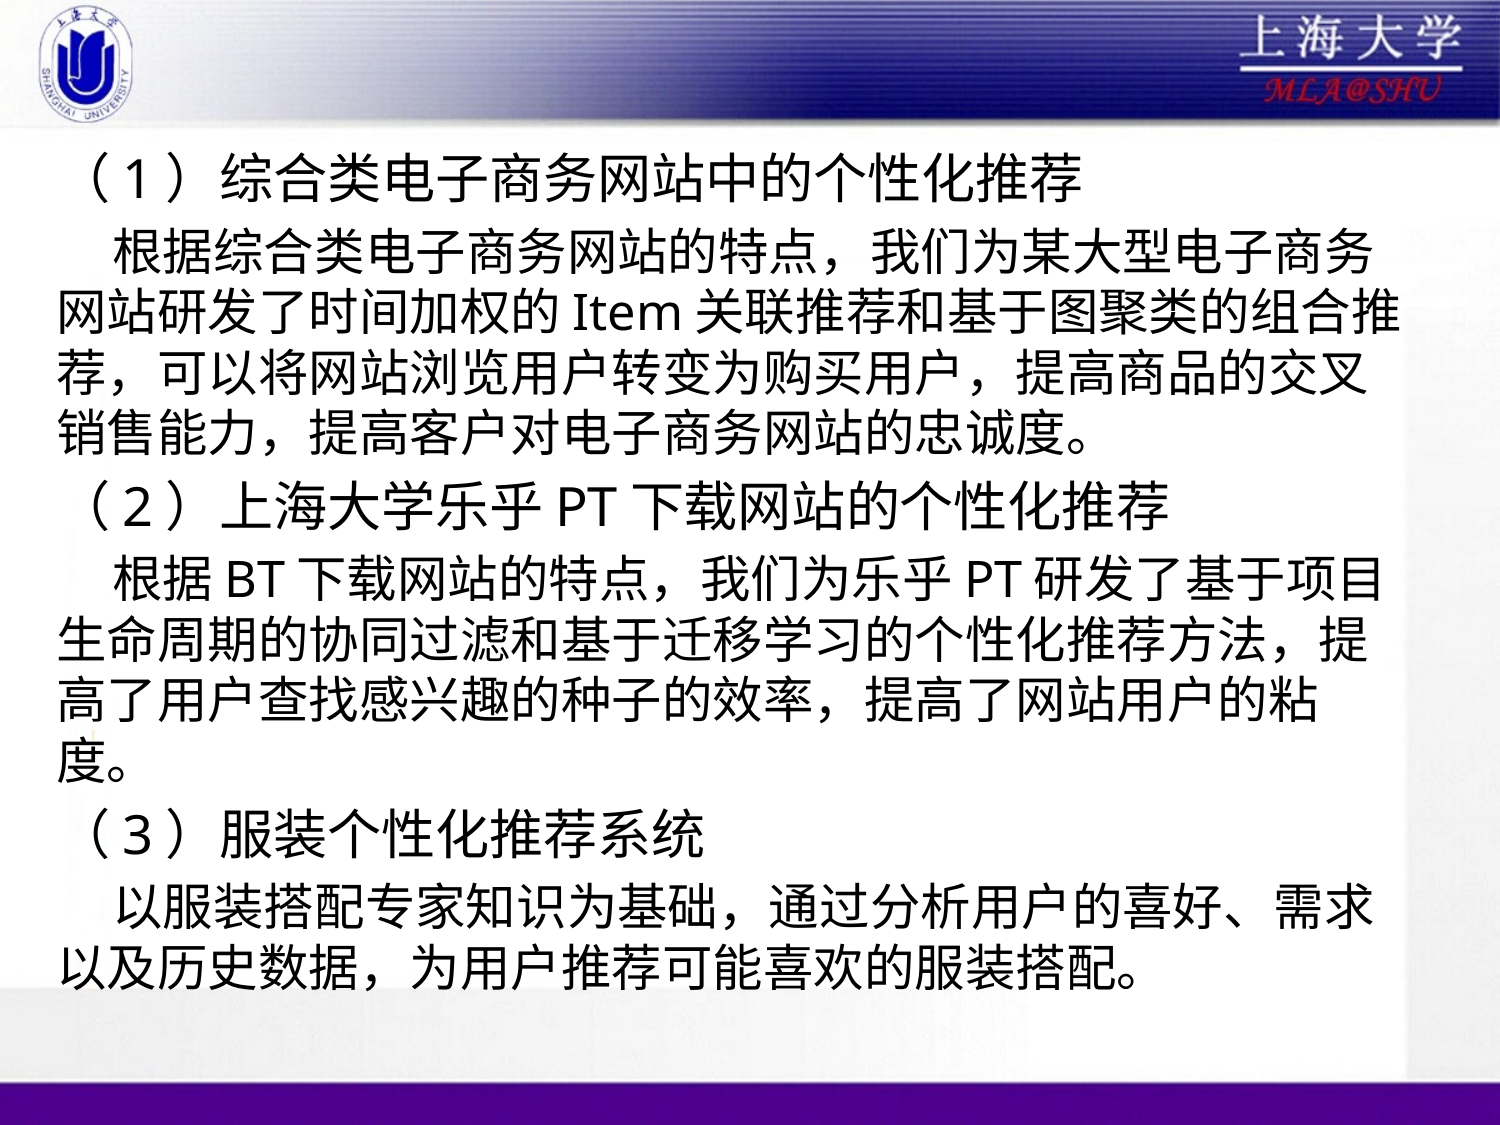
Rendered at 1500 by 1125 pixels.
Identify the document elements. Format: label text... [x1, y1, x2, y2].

list （1）综合类电子商务网站中的个性化推荐 根据综合类电子商务网站的特点，我们为某大型电子商务网站研发了时间加权的Item关联推荐和基于图聚类的组合推荐，可以将网站浏览用户转变为购买用户，提高商品的交叉销售能力，提高客户对电子商务网站的忠诚度。 （2）上海大学乐乎PT下载网站的个性化推荐 根据BT下载网站的特点，我们为乐乎PT研发了基于项目生命周期的协同过滤和基于迁移学习的个性化推荐方法，提高了用户查找感兴趣的种子的效率，提高了网站用户的粘度。 （3）服装个性化推荐系统 以服装搭配专家知识为基础，通过分析用户的喜好、需求以及历史数据，为用户推荐可能喜欢的服装搭配。 [41, 137, 1425, 1005]
picture [0, 0, 1500, 1125]
